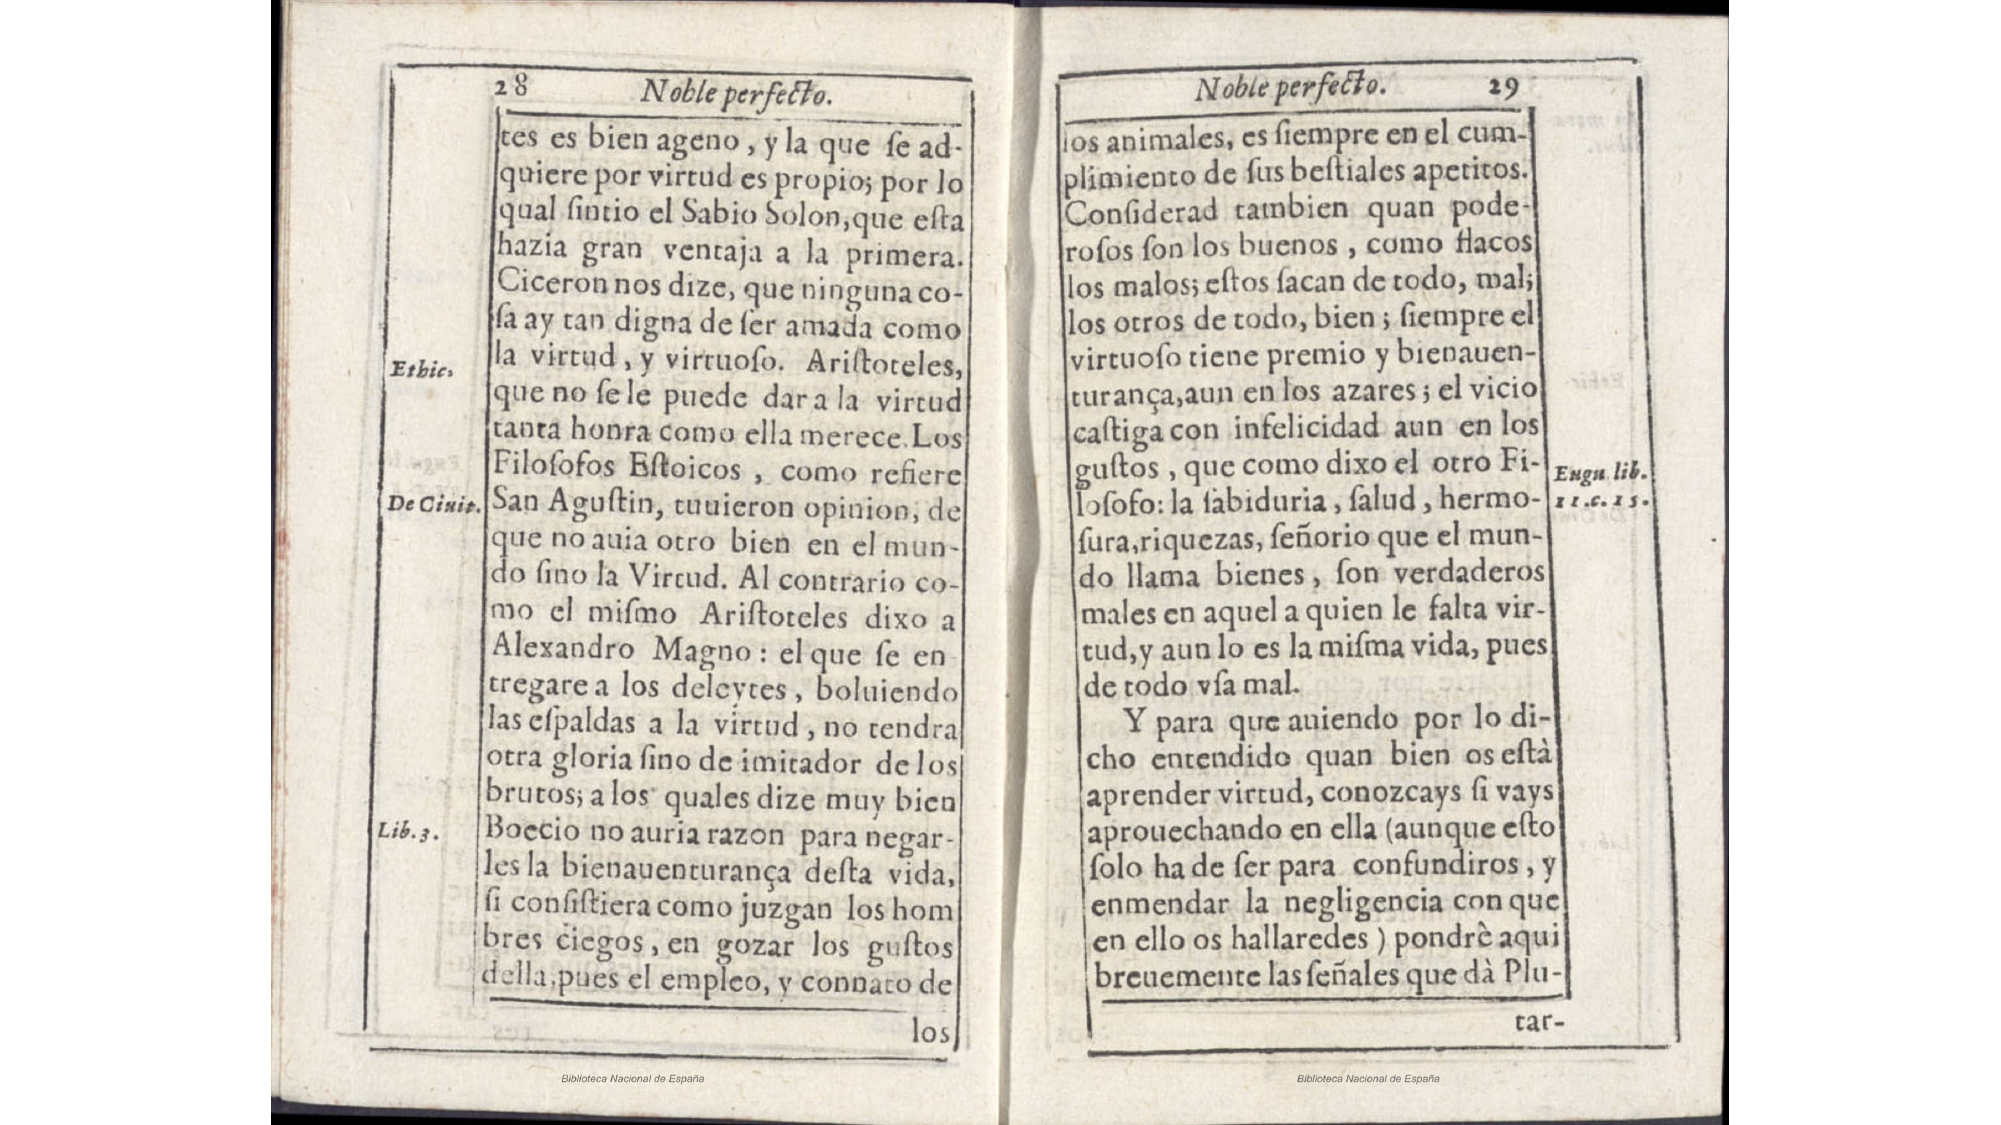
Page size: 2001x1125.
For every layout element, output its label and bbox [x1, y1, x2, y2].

picture [271, 0, 1729, 1125]
